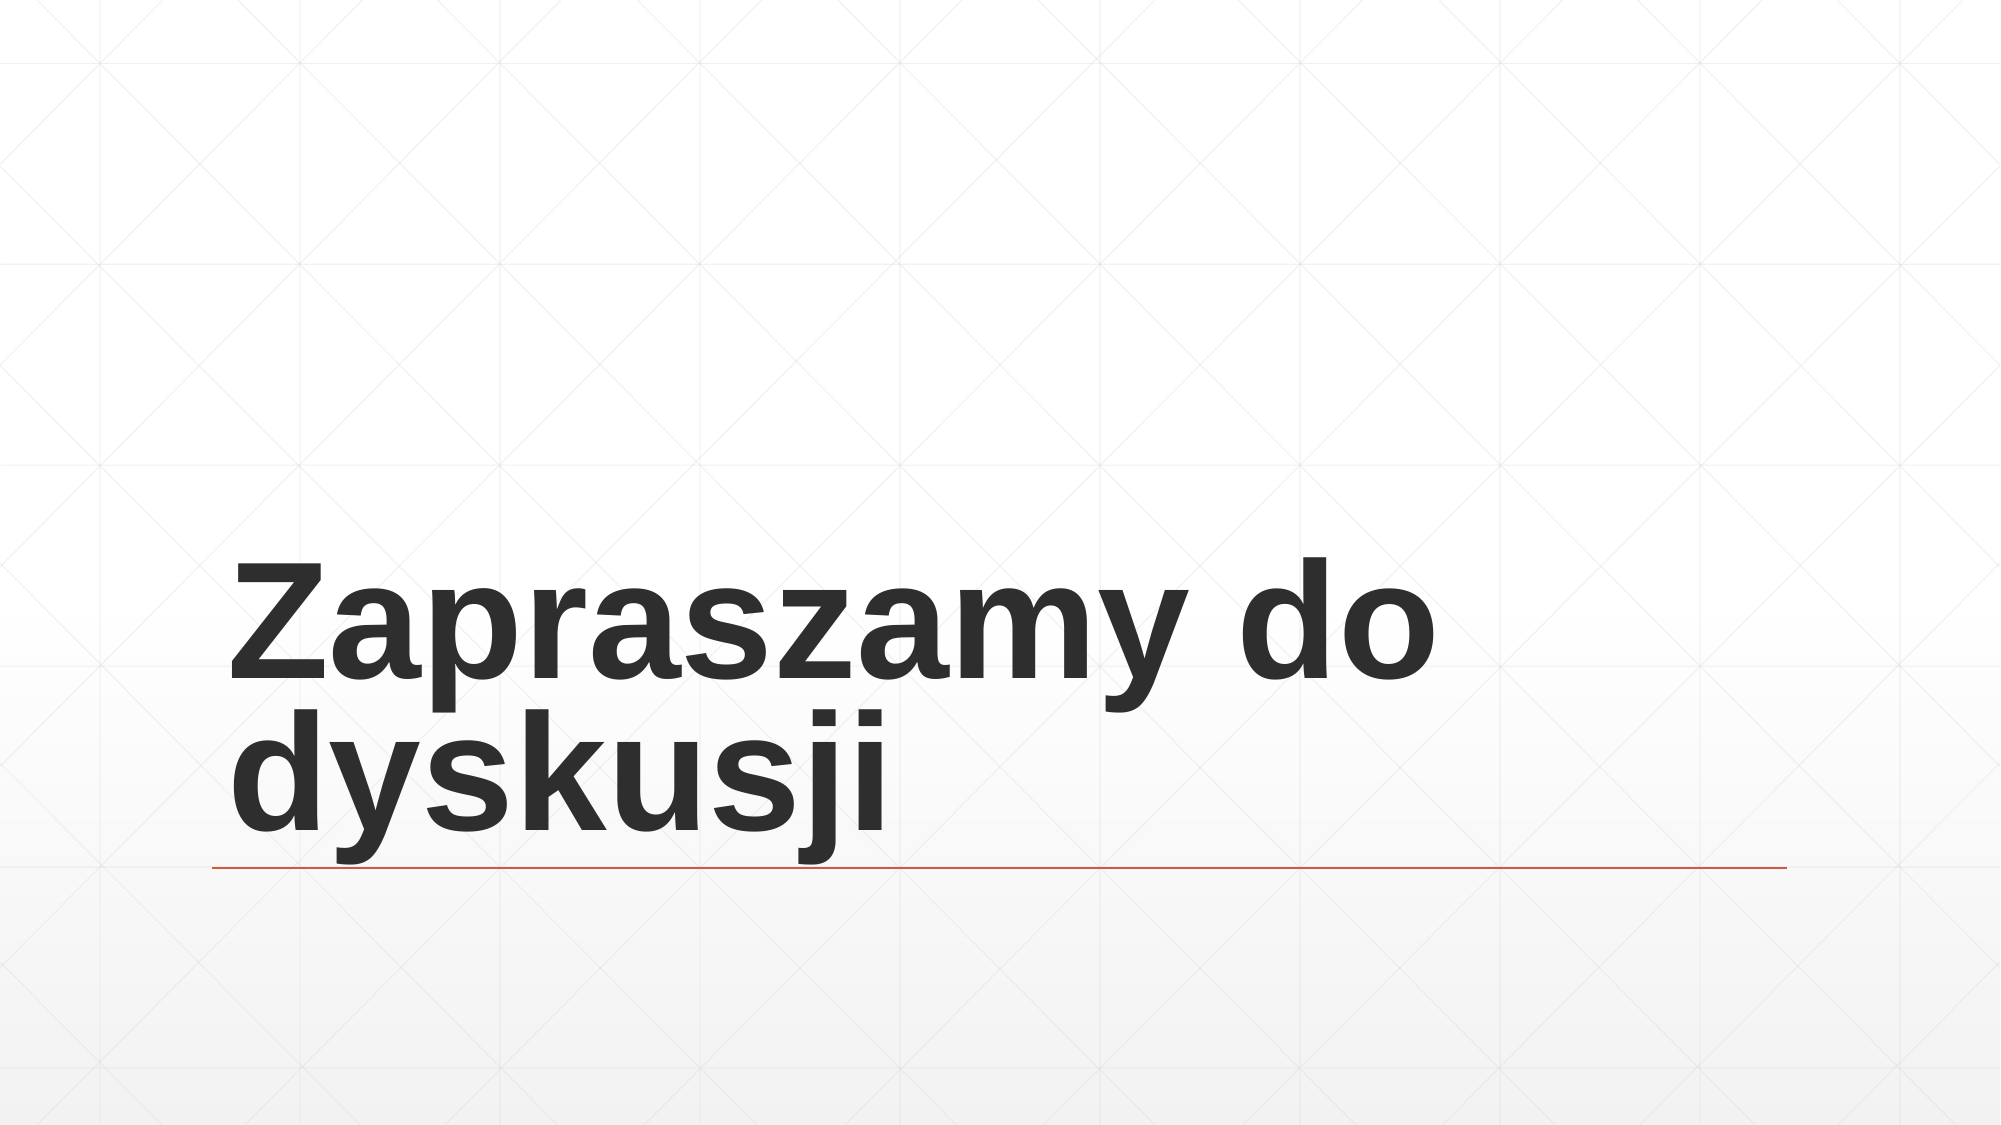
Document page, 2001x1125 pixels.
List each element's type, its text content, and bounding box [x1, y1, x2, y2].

title Zapraszamy do dyskusji [212, 313, 1788, 869]
